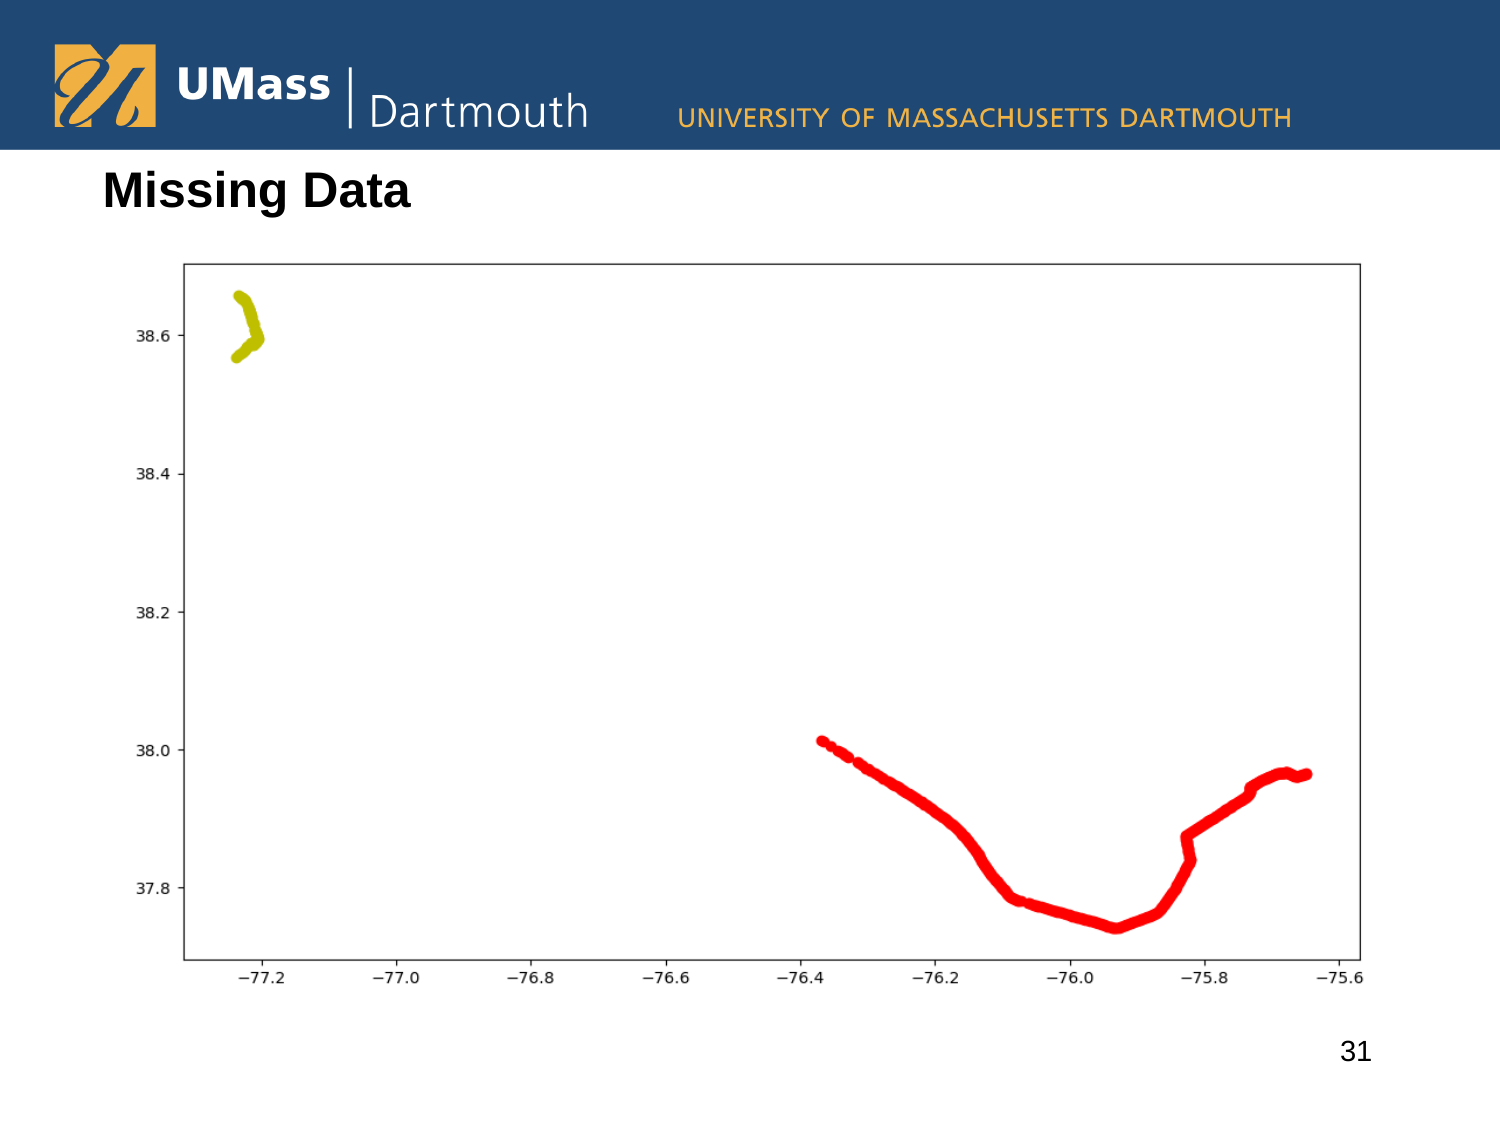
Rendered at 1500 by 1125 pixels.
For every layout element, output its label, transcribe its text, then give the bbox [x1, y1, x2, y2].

slide_number 31 [1074, 1024, 1388, 1101]
picture [124, 249, 1376, 998]
title Missing Data [12, 149, 1351, 226]
picture [0, 0, 1500, 150]
